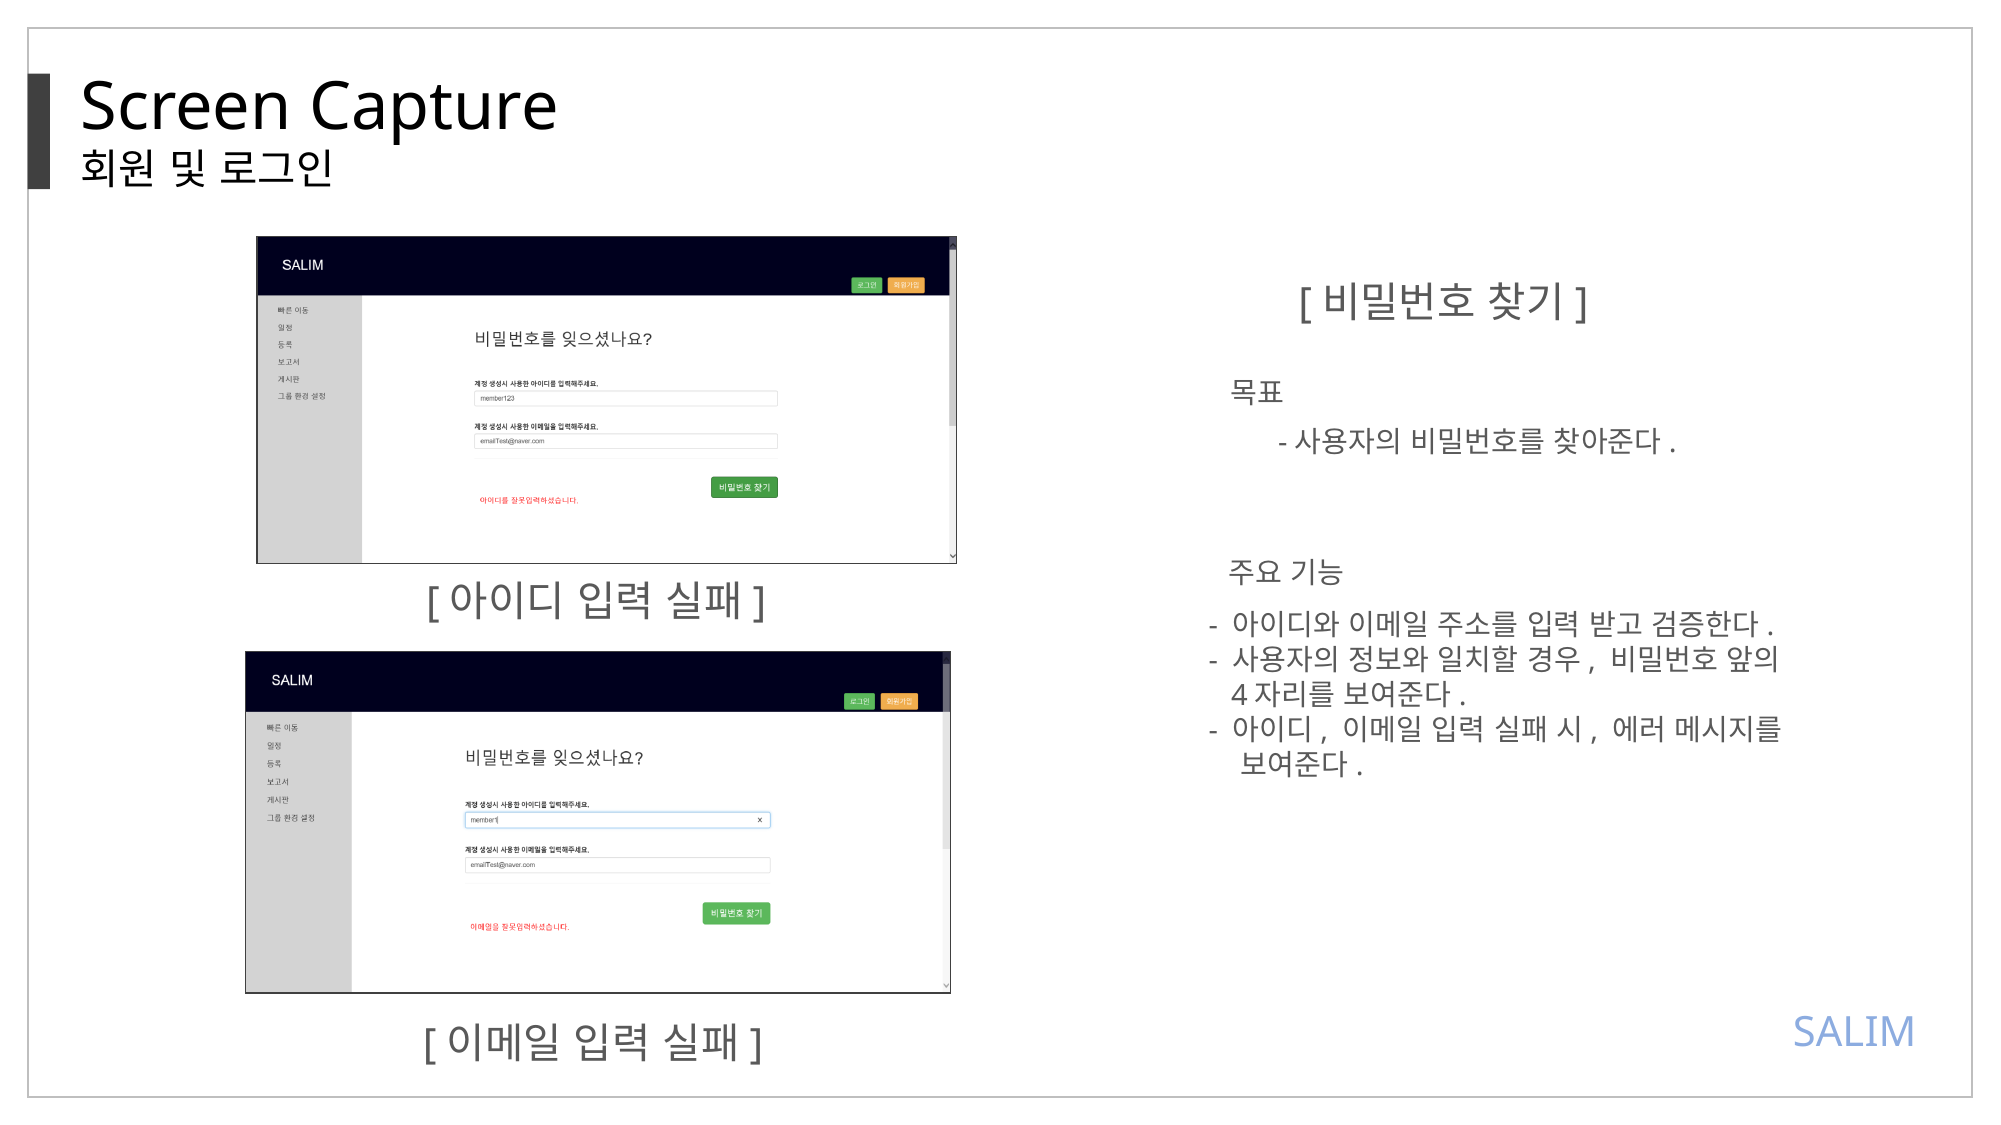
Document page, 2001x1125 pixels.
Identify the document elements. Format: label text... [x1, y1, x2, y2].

text_box [비밀번호 찾기] [1189, 268, 1698, 334]
picture [257, 237, 956, 563]
text_box 목표 [970, 366, 1545, 417]
text_box Screen Capture 회원 및 로그인 [65, 55, 863, 201]
text_box - 아이디와 이메일 주소를 입력 받고 검증한다. - 사용자의 정보와 일치할 경우, 비밀번호 앞의 4자리를 보여준다. - 아이디, 이메일 입력 실패 시, 에러 메시지를 보여준다. [1186, 598, 1851, 824]
text_box [27, 73, 51, 190]
text_box [27, 27, 1973, 1098]
text_box 주요 기능 [999, 546, 1575, 597]
picture [246, 652, 950, 993]
text_box -사용자의 비밀번호를 찾아준다. [1255, 416, 1895, 466]
text_box [이메일 입력 실패] [396, 1009, 790, 1075]
text_box [아이디 입력 실패] [399, 566, 793, 632]
